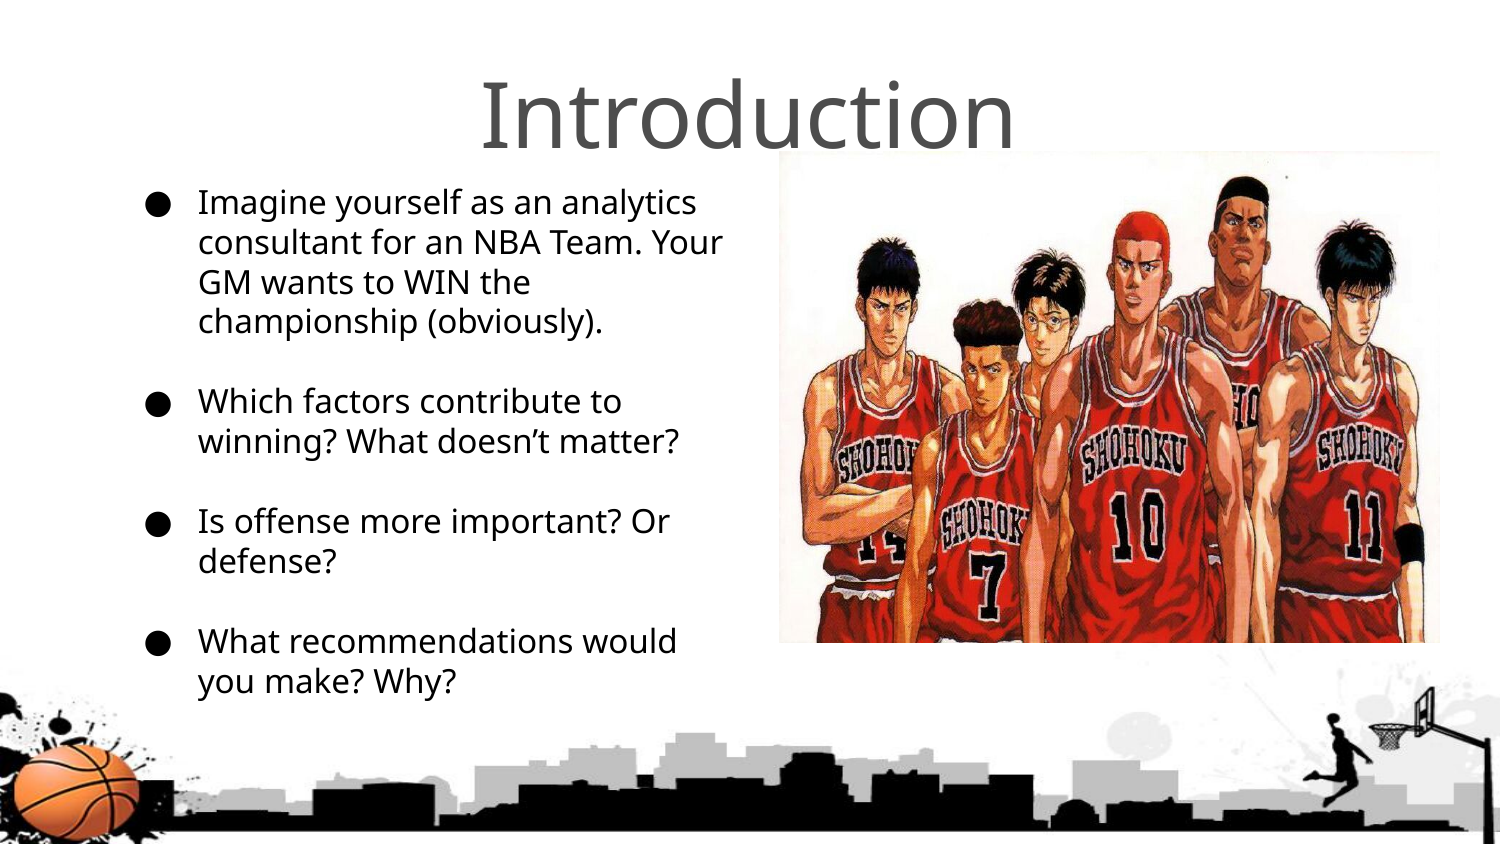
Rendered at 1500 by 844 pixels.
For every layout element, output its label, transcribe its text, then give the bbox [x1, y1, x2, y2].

text_box Imagine yourself as an analytics consultant for an NBA Team. Your GM wants to WIN the championship (obviously). Which factors contribute to winning? What doesn’t matter? Is offense more important? Or defense? What recommendations would you make? Why? [107, 165, 750, 658]
picture [0, 0, 1500, 844]
title Introduction [150, 67, 1350, 156]
